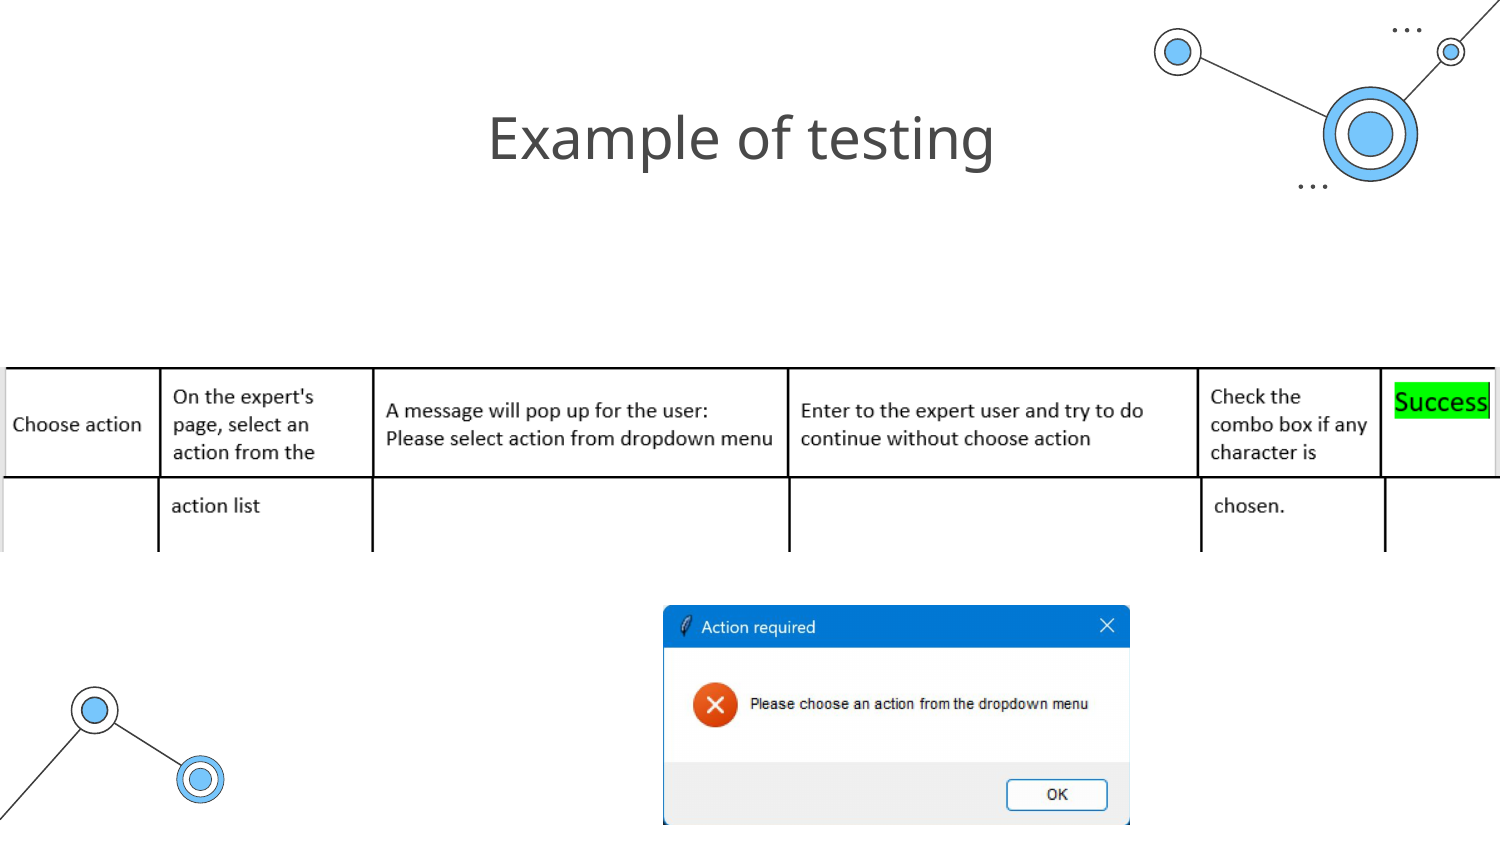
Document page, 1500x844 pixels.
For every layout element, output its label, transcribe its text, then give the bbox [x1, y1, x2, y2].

picture [662, 605, 1130, 825]
title Example of testing [118, 86, 1382, 181]
picture [0, 367, 1500, 553]
